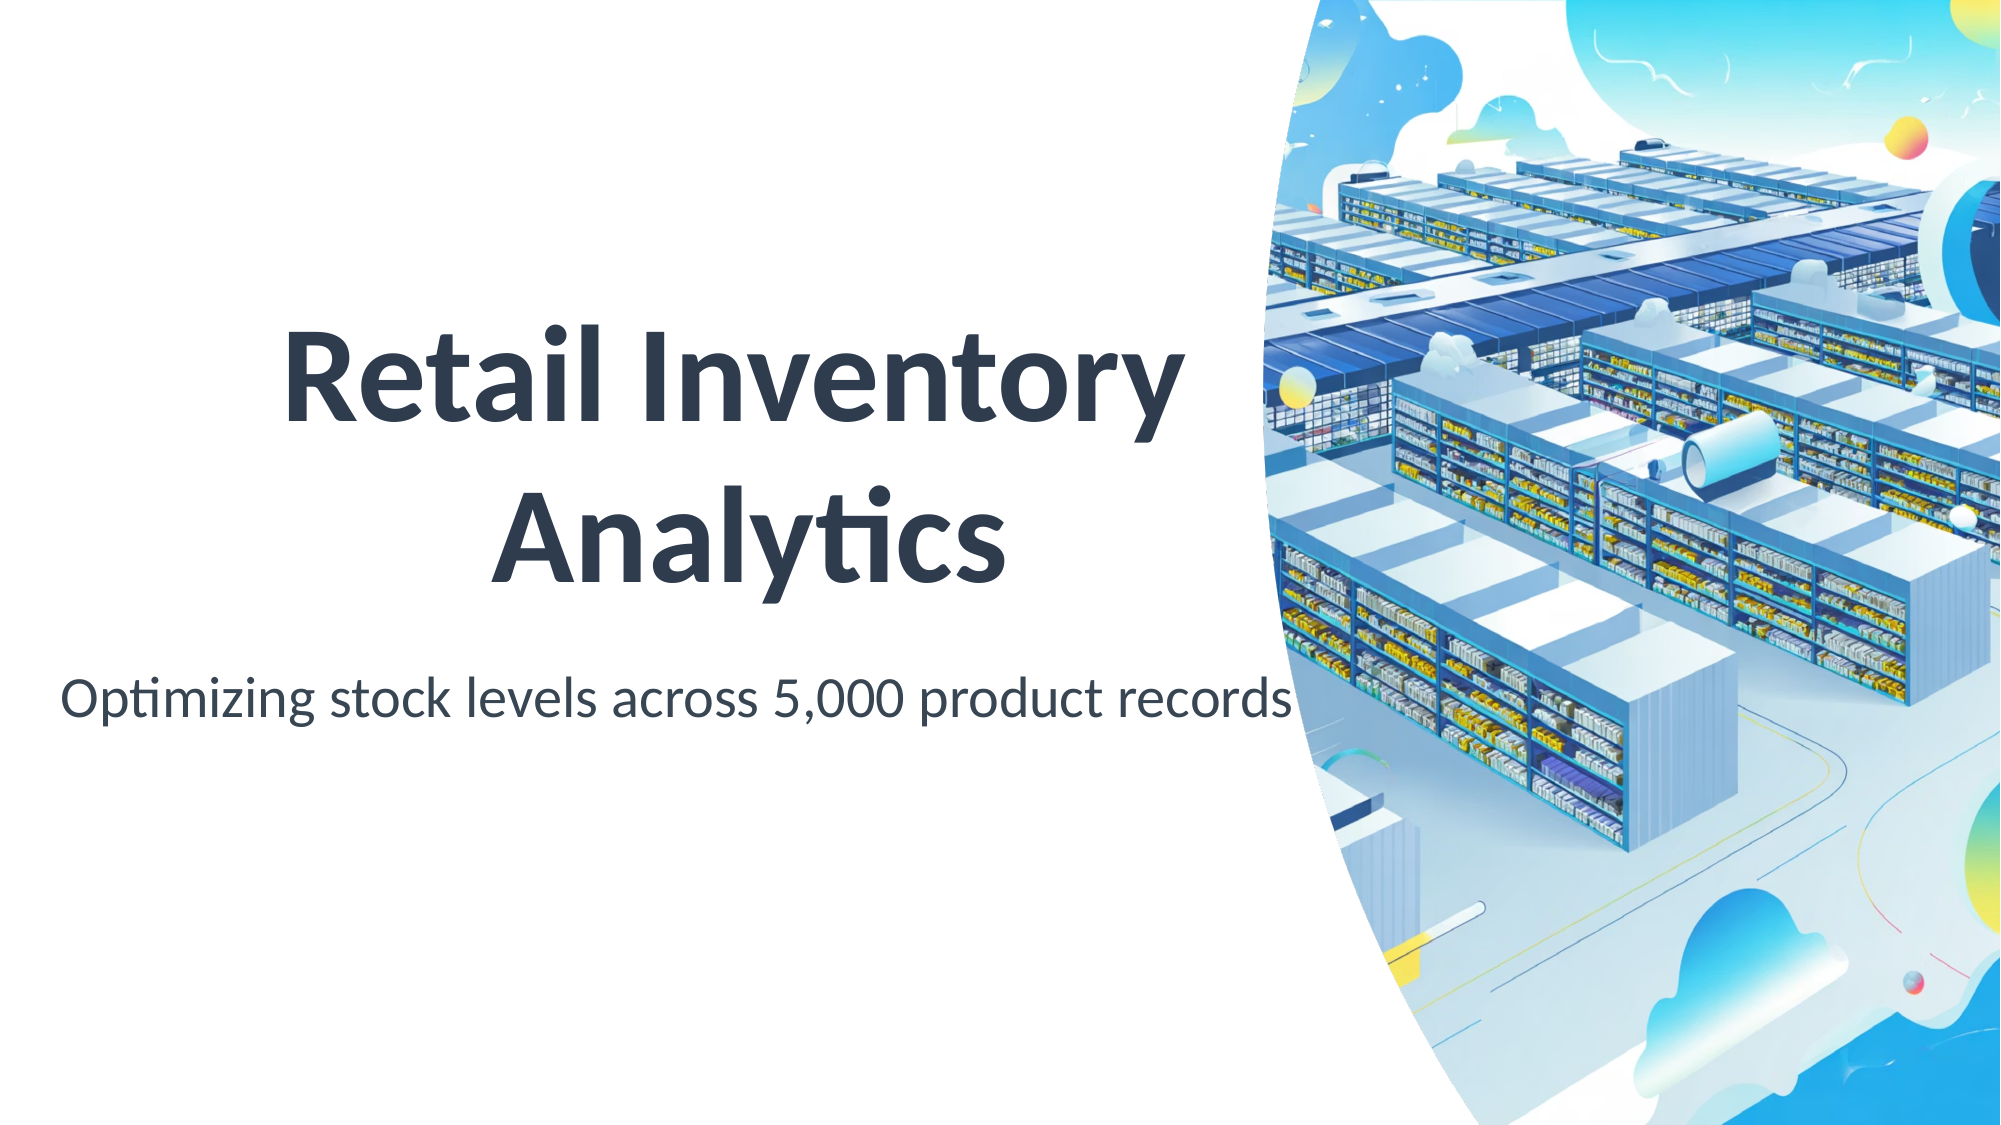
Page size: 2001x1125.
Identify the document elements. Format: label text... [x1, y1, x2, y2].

text_box Retail Inventory Analytics [0, 288, 1248, 612]
picture [1248, 0, 2000, 1125]
text_box Optimizing stock levels across 5,000 product records [60, 658, 1248, 775]
